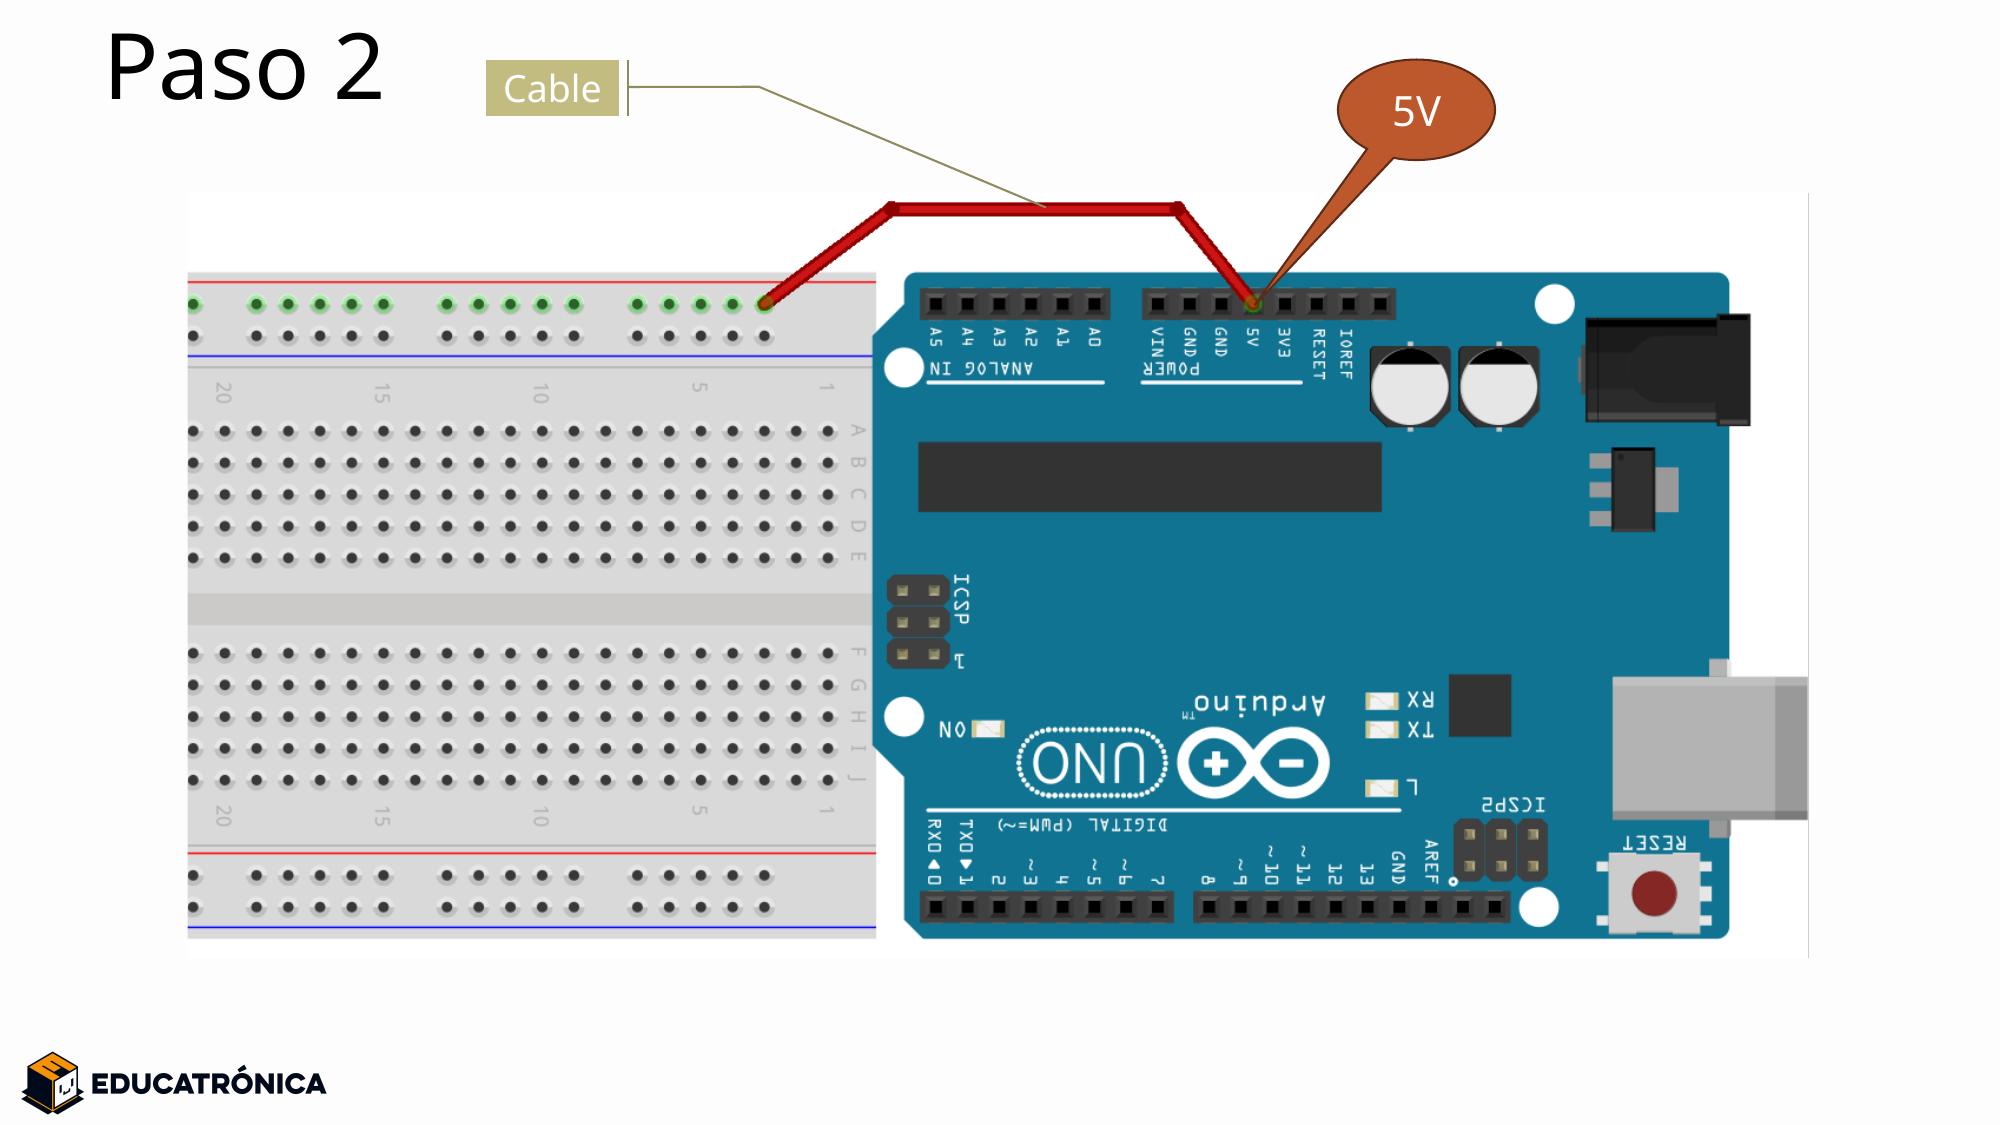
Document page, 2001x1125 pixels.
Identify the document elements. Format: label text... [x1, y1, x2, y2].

picture [187, 193, 1813, 958]
picture [19, 1048, 330, 1118]
text_box 5V [1334, 58, 1497, 193]
text_box Cable [627, 59, 1015, 193]
text_box Cable [486, 60, 619, 116]
title Paso 2 [88, 7, 1912, 133]
